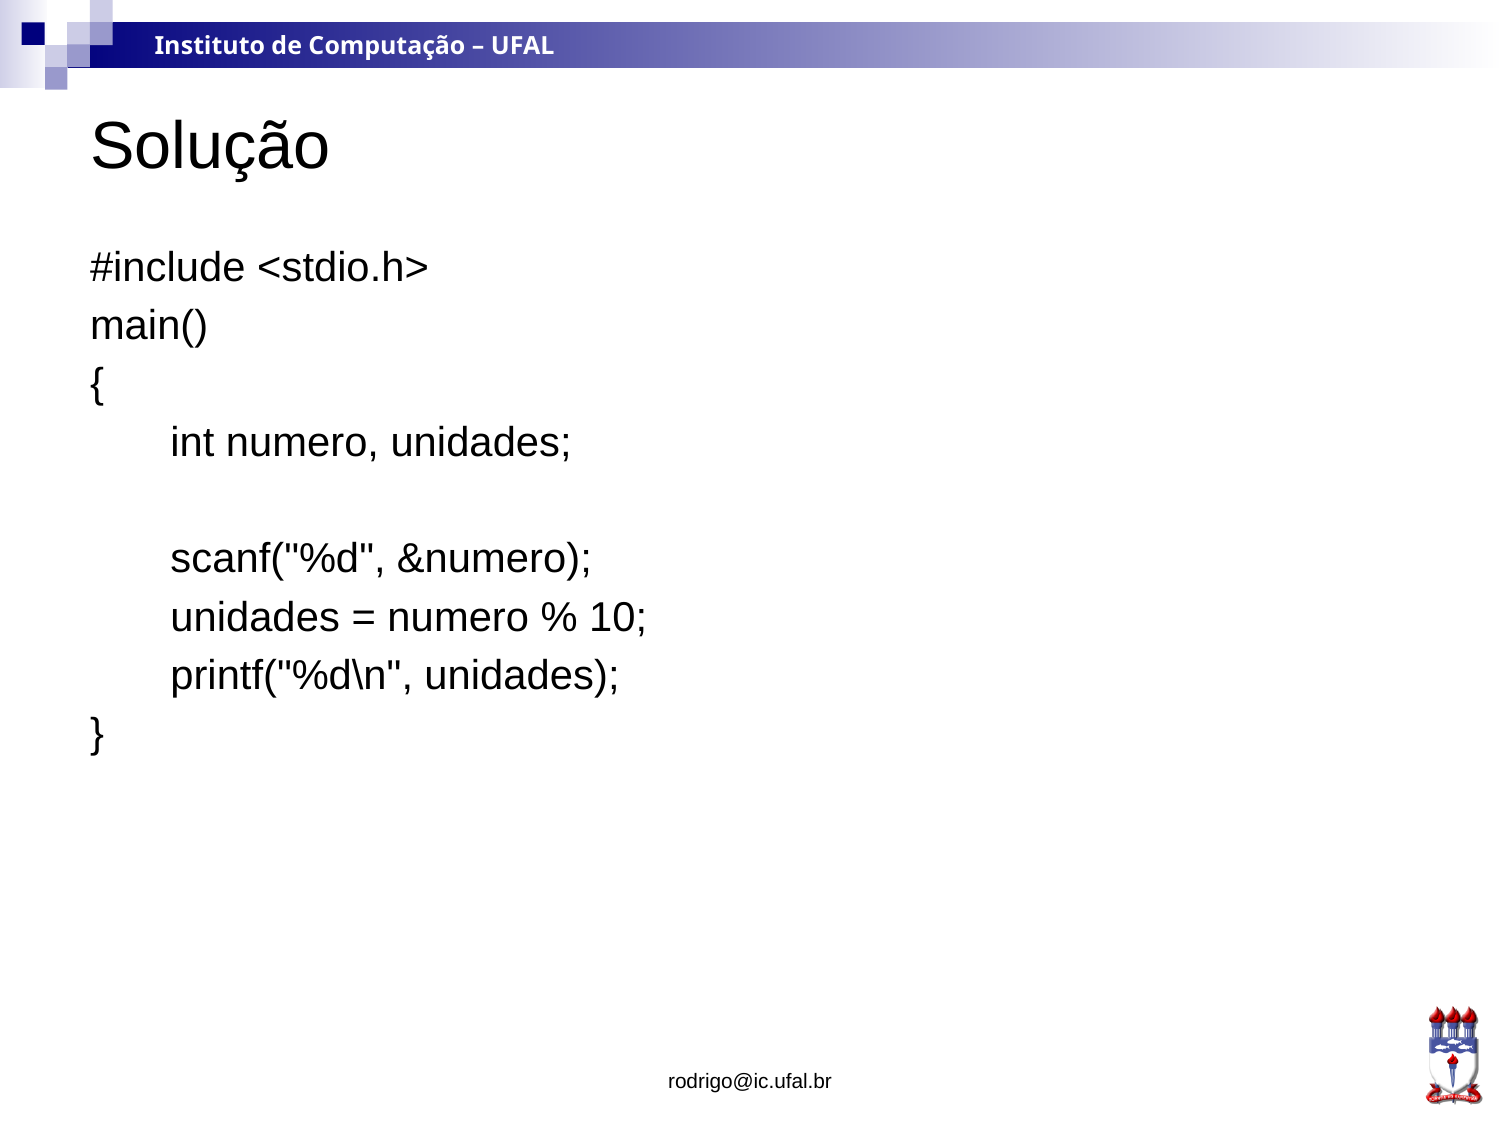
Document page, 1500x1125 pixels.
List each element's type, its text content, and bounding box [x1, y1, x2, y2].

footer rodrigo@ic.ufal.br [512, 1024, 988, 1101]
title Solução [74, 74, 1426, 209]
picture [1423, 1004, 1483, 1106]
list #include <stdio.h> main() { int numero, unidades; scanf("%d", &numero); unidades = numero % 10; printf("%d\n", unidades); } [74, 231, 1426, 1012]
